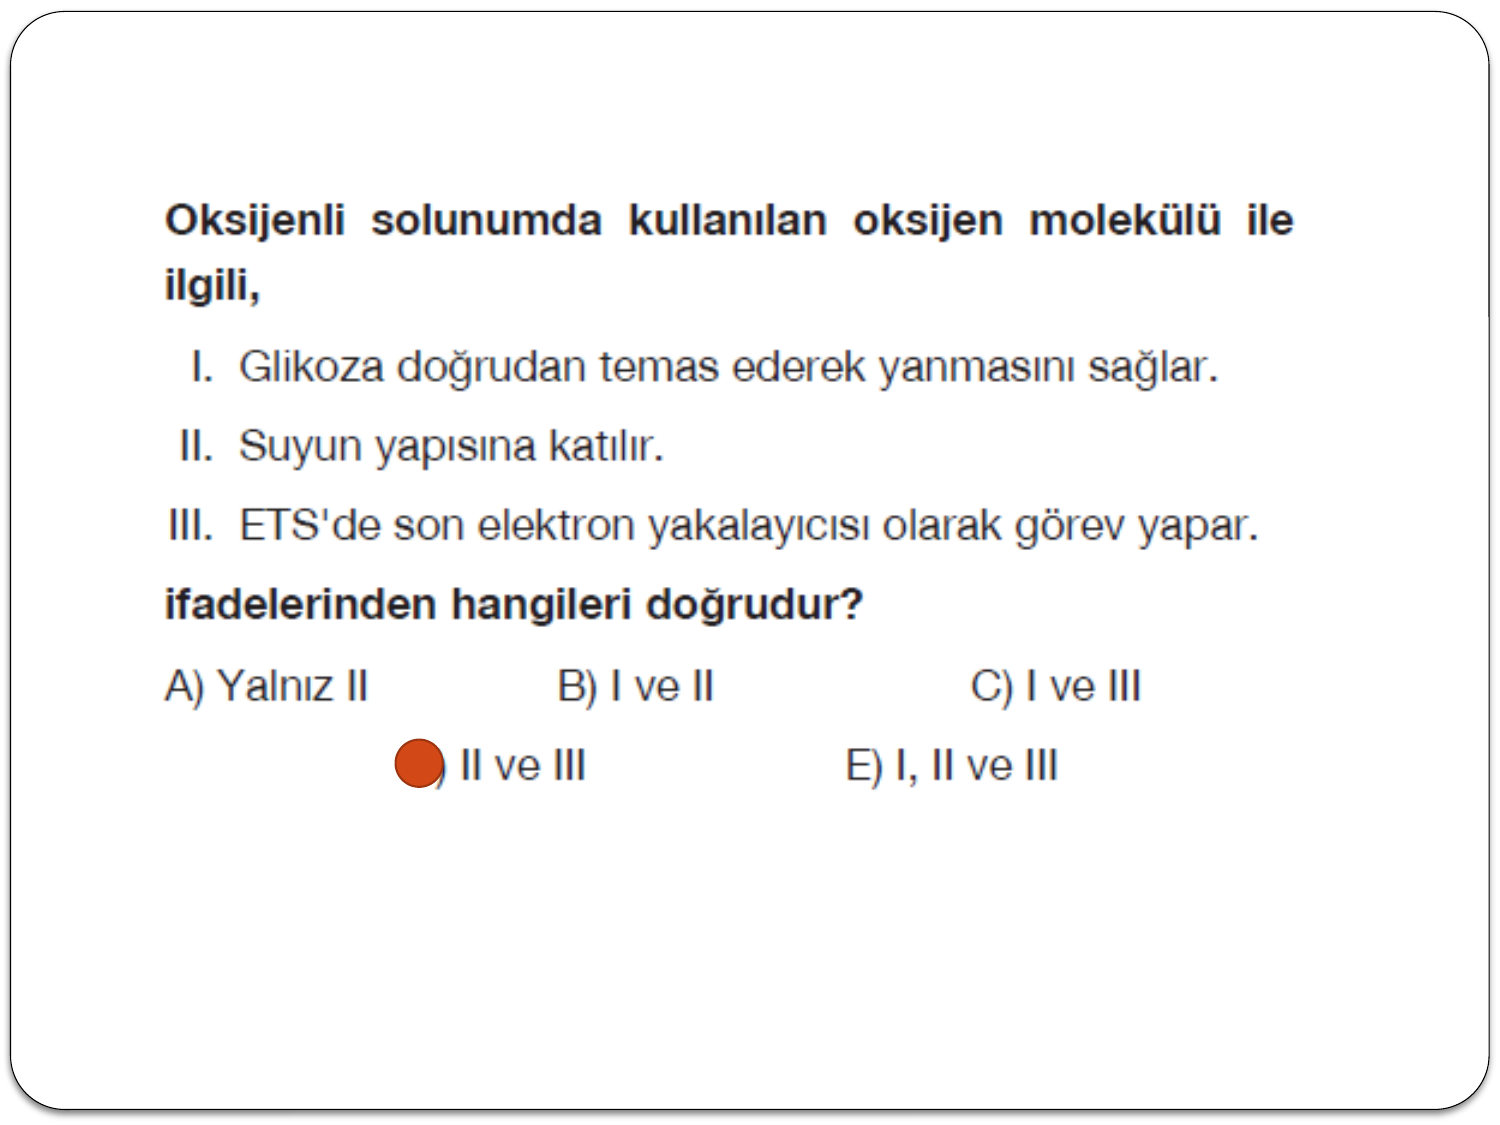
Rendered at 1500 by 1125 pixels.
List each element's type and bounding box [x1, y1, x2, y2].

list [138, 184, 1329, 819]
